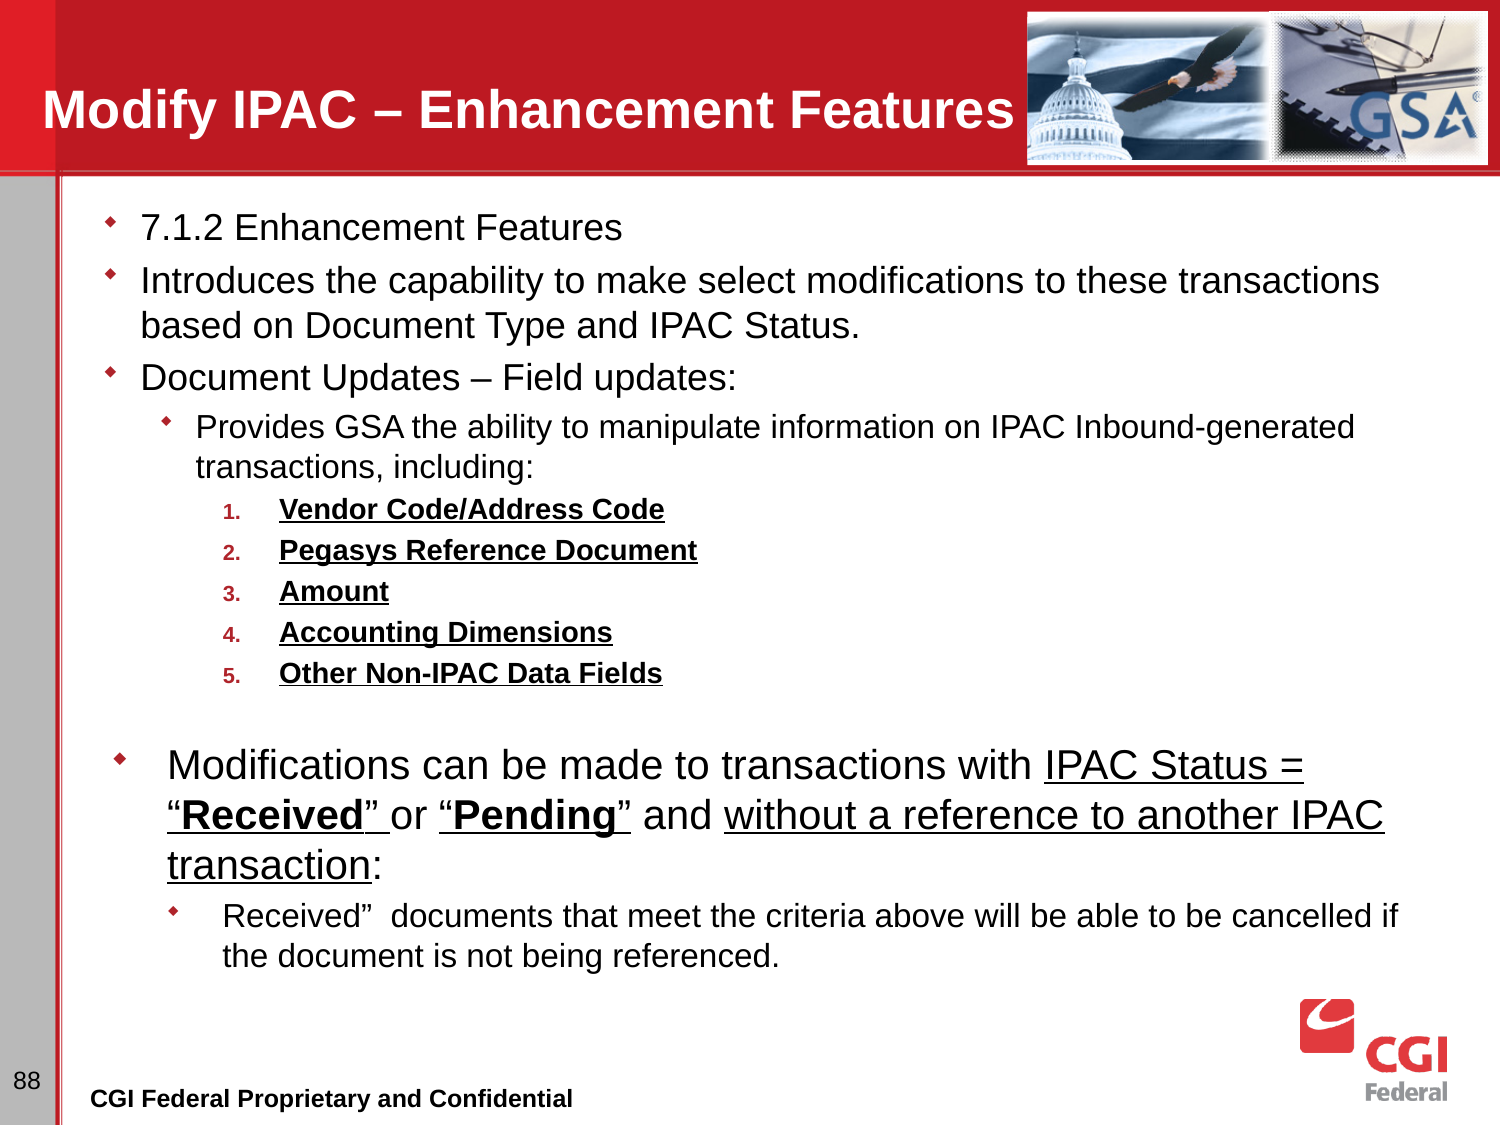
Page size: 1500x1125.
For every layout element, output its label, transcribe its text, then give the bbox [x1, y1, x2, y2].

picture [1300, 999, 1447, 1101]
footer CGI Federal Proprietary and Confidential [74, 1074, 1226, 1125]
slide_number 88 [0, 1024, 59, 1103]
list 7.1.2 Enhancement Features Introduces the capability to make select modifications to these transactions based on Document Type and IPAC Status. Document Updates – Field updates: Provides GSA the ability to manipulate information on IPAC Inbound-generated transactions, including: Vendor Code/Address Code Pegasys Reference Document Amount Accounting Dimensions Other Non-IPAC Data Fields Modifications can be made to transactions with IPAC Status = “Received” or “Pending” and without a reference to another IPAC transaction: Received” documents that meet the criteria above will be able to be cancelled if the document is not being referenced. [87, 195, 1438, 939]
title Modify IPAC – Enhancement Features [27, 54, 1239, 147]
picture [0, 0, 1500, 1125]
